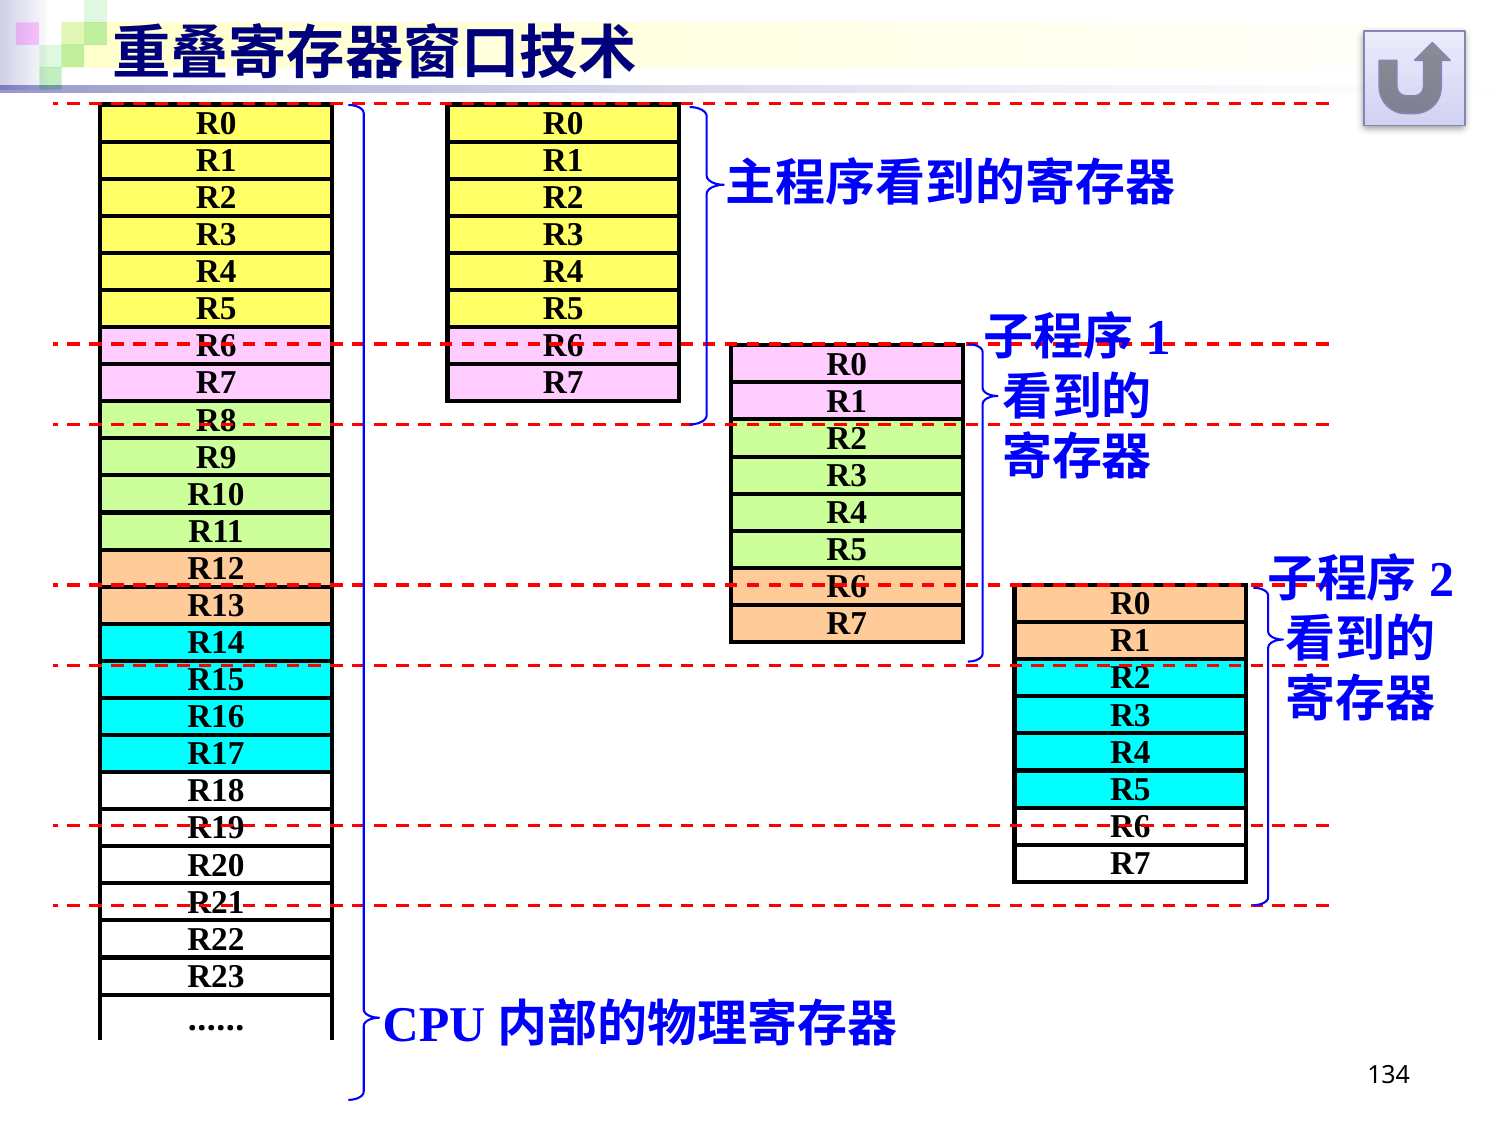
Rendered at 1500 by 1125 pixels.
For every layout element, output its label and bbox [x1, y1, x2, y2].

table_cell [102, 737, 330, 770]
table_header [102, 107, 330, 140]
table_cell [102, 329, 330, 343]
table_cell [102, 440, 330, 473]
table_cell [102, 826, 330, 844]
table_cell [733, 384, 961, 417]
table_cell [733, 496, 961, 529]
table_cell [102, 666, 330, 696]
table_cell [102, 292, 330, 325]
table_cell [102, 960, 330, 993]
slide_number [1074, 1024, 1426, 1101]
table_cell [450, 329, 677, 343]
table_cell [102, 366, 330, 399]
table_cell [1017, 624, 1244, 657]
table_cell [450, 345, 677, 362]
table_cell [1017, 826, 1244, 843]
table_cell [102, 345, 330, 362]
table_cell [450, 181, 677, 214]
table_cell [102, 922, 330, 955]
table_cell [1017, 698, 1244, 731]
table_cell [733, 570, 961, 584]
table_cell [1017, 735, 1244, 768]
table_cell [102, 885, 330, 905]
table_cell [102, 255, 330, 288]
table_header [733, 347, 961, 380]
table_cell [1017, 847, 1244, 880]
table_cell [733, 586, 961, 603]
table_cell [102, 589, 330, 622]
table_cell [1017, 666, 1244, 694]
text_box [1363, 30, 1466, 126]
table_cell [102, 144, 330, 177]
table_cell [102, 477, 330, 510]
table_header [450, 107, 677, 140]
table_cell [102, 218, 330, 251]
table_cell [102, 552, 330, 584]
table_cell [450, 366, 677, 399]
table_cell [450, 218, 677, 251]
table_cell [733, 425, 961, 455]
table_header [1017, 587, 1244, 620]
table_cell [102, 626, 330, 659]
table_cell [733, 607, 961, 640]
table_cell [1017, 810, 1244, 824]
table_cell [102, 403, 330, 424]
table_cell [102, 425, 330, 436]
table_cell [450, 255, 677, 288]
table_cell [733, 459, 961, 492]
table_cell [102, 906, 330, 918]
table_cell [102, 181, 330, 214]
text_box [52, 103, 1469, 1100]
table_cell [450, 144, 677, 177]
table_cell [733, 533, 961, 566]
table_cell [102, 848, 330, 881]
title [97, 7, 1483, 94]
table_cell [102, 774, 330, 807]
table_cell [450, 292, 677, 325]
table_cell [102, 811, 330, 824]
table_cell [102, 700, 330, 733]
table_cell [102, 997, 330, 1040]
table_cell [102, 515, 330, 548]
table_cell [1017, 773, 1244, 806]
